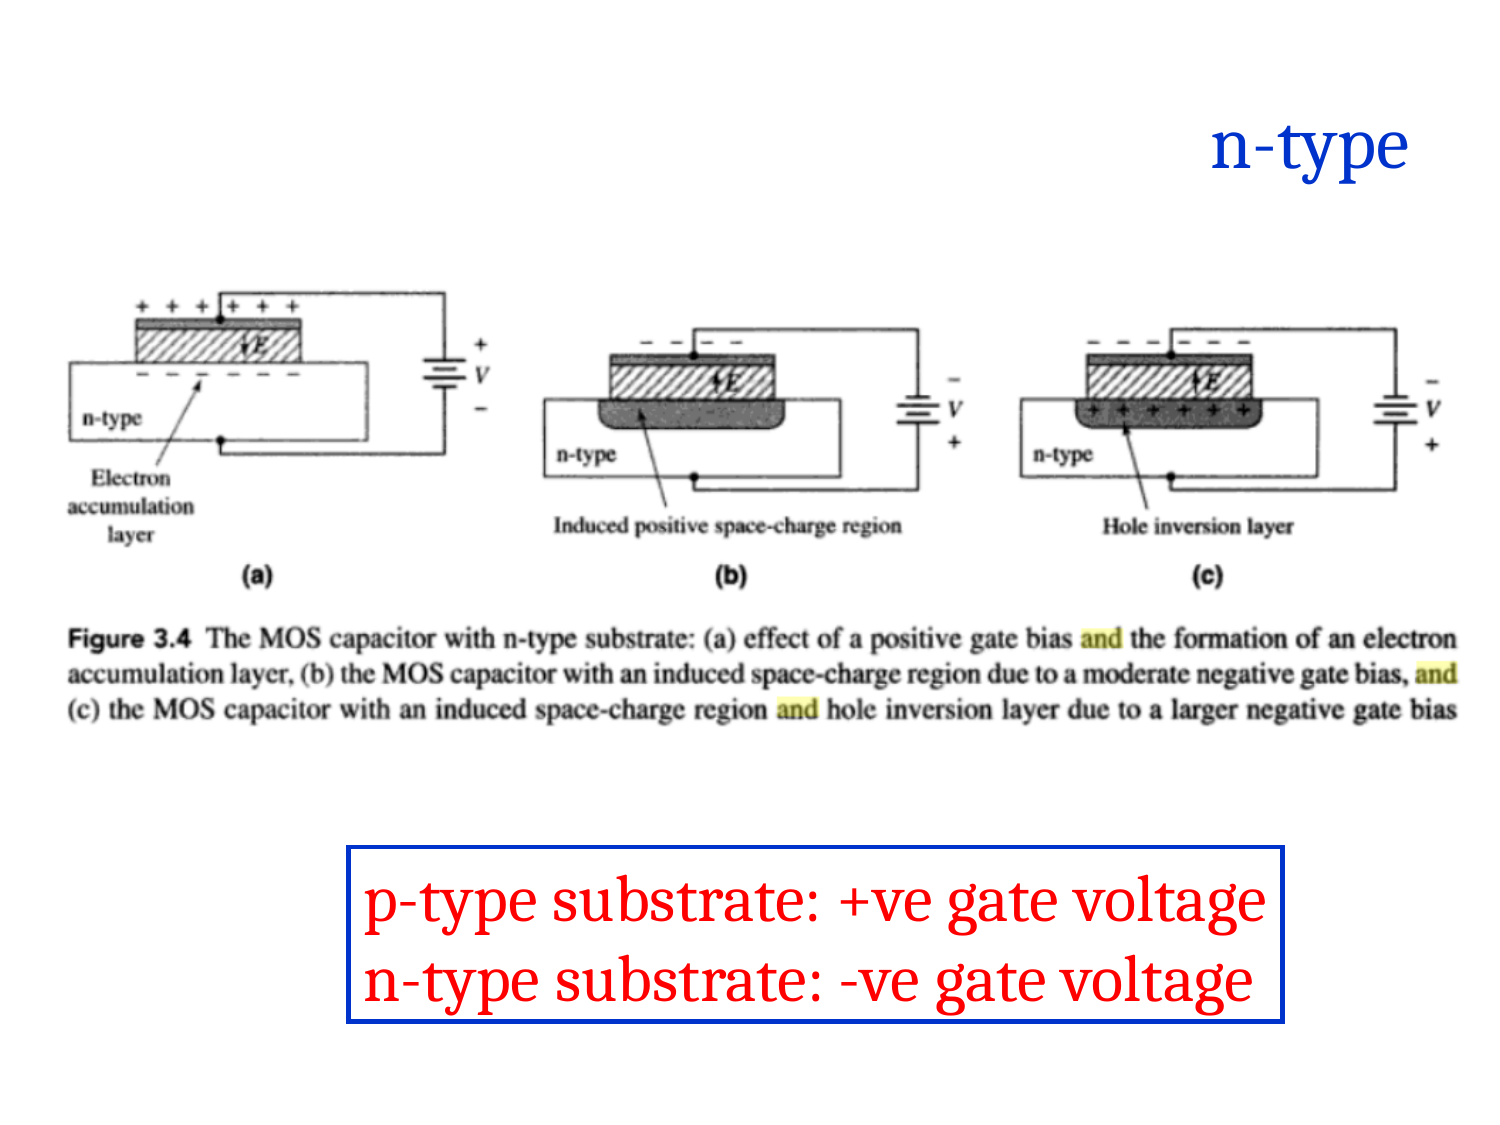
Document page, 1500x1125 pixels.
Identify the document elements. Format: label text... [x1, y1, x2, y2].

picture [37, 262, 1500, 751]
text_box p-type substrate: +ve gate voltage n-type substrate: -ve gate voltage [348, 847, 1283, 1022]
title n-type [75, 45, 1425, 233]
